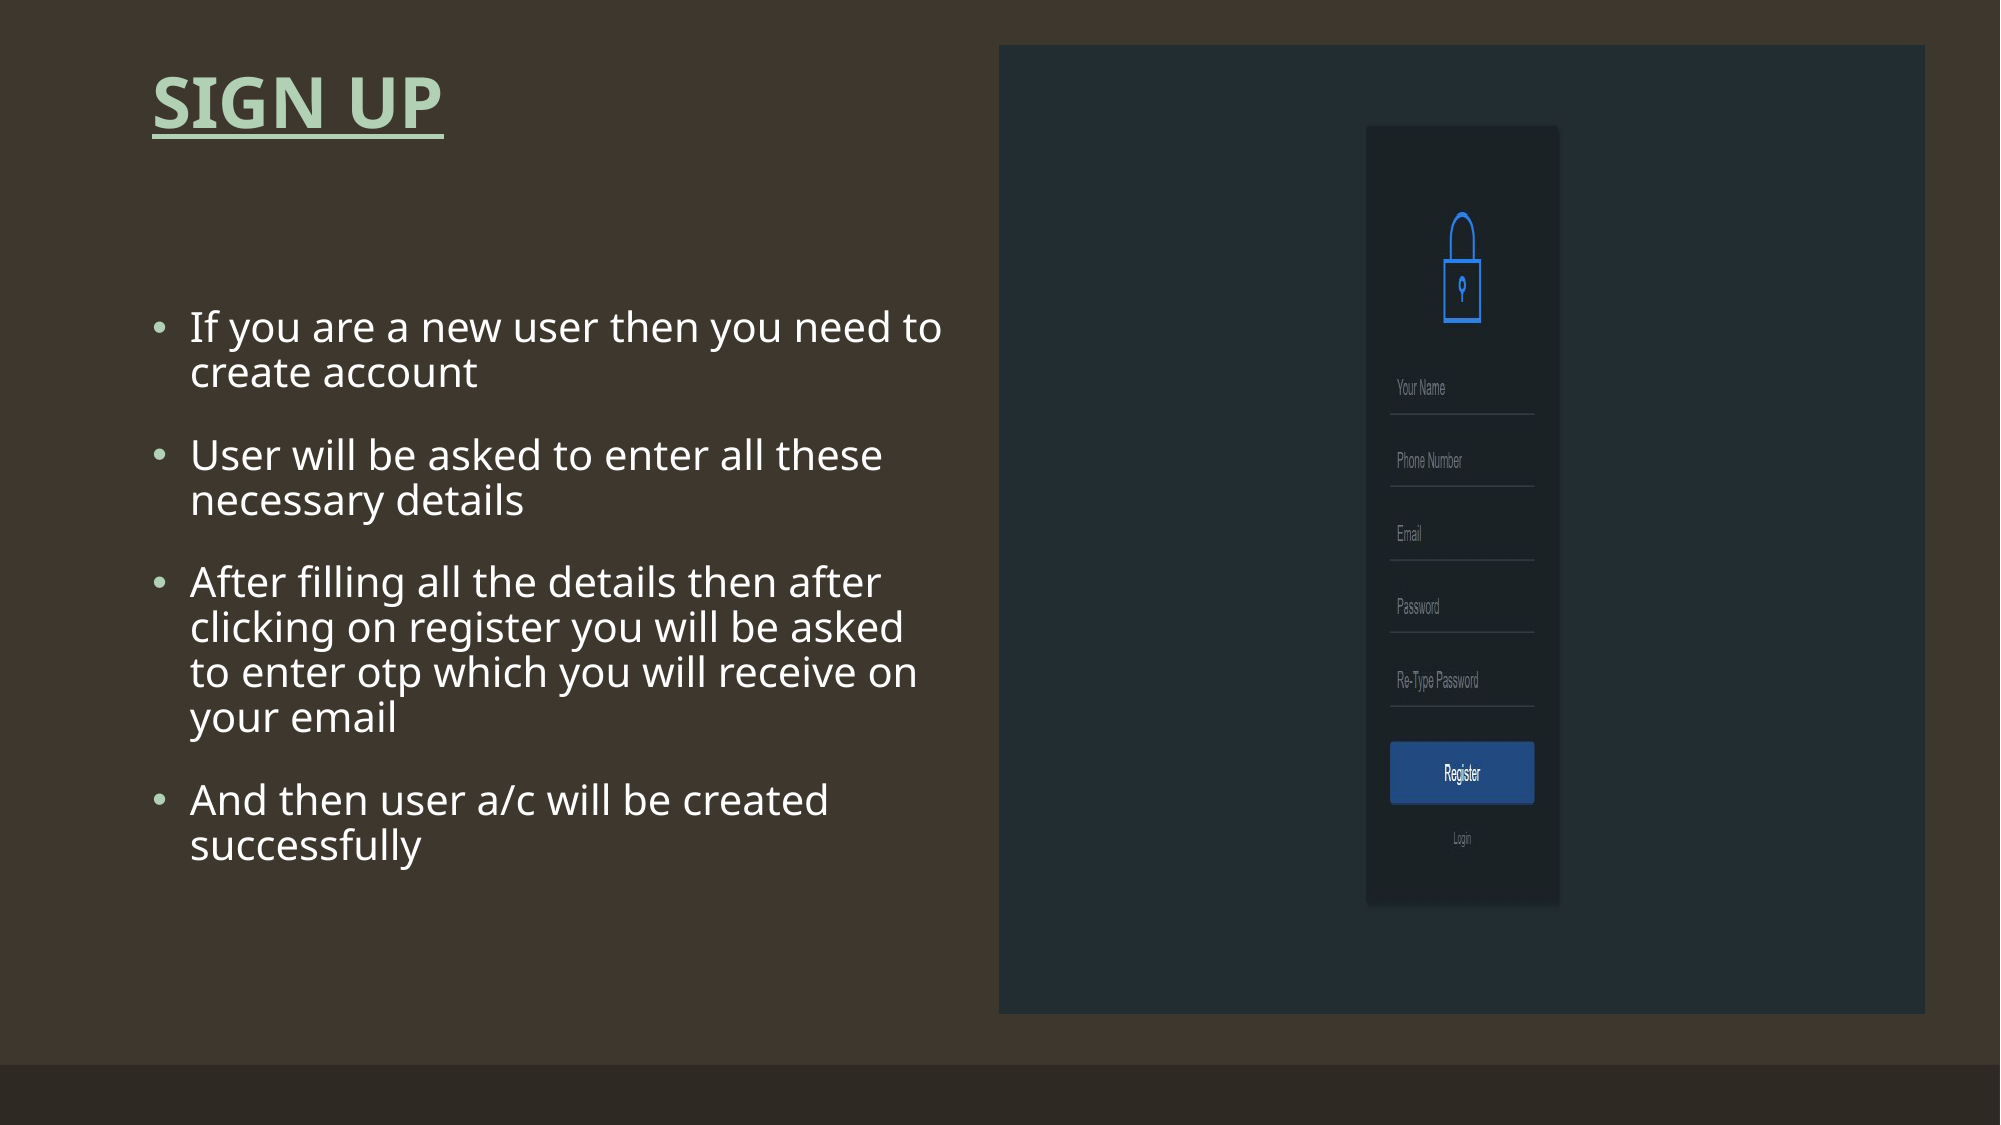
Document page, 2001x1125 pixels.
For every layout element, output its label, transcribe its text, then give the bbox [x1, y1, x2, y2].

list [999, 45, 1925, 1014]
list If you are a new user then you need to create account User will be asked to enter all these necessary details After filling all the details then after clicking on register you will be asked to enter otp which you will receive on your email And then user a/c will be created successfully [137, 299, 963, 1014]
title SIGN UP [137, 59, 950, 248]
